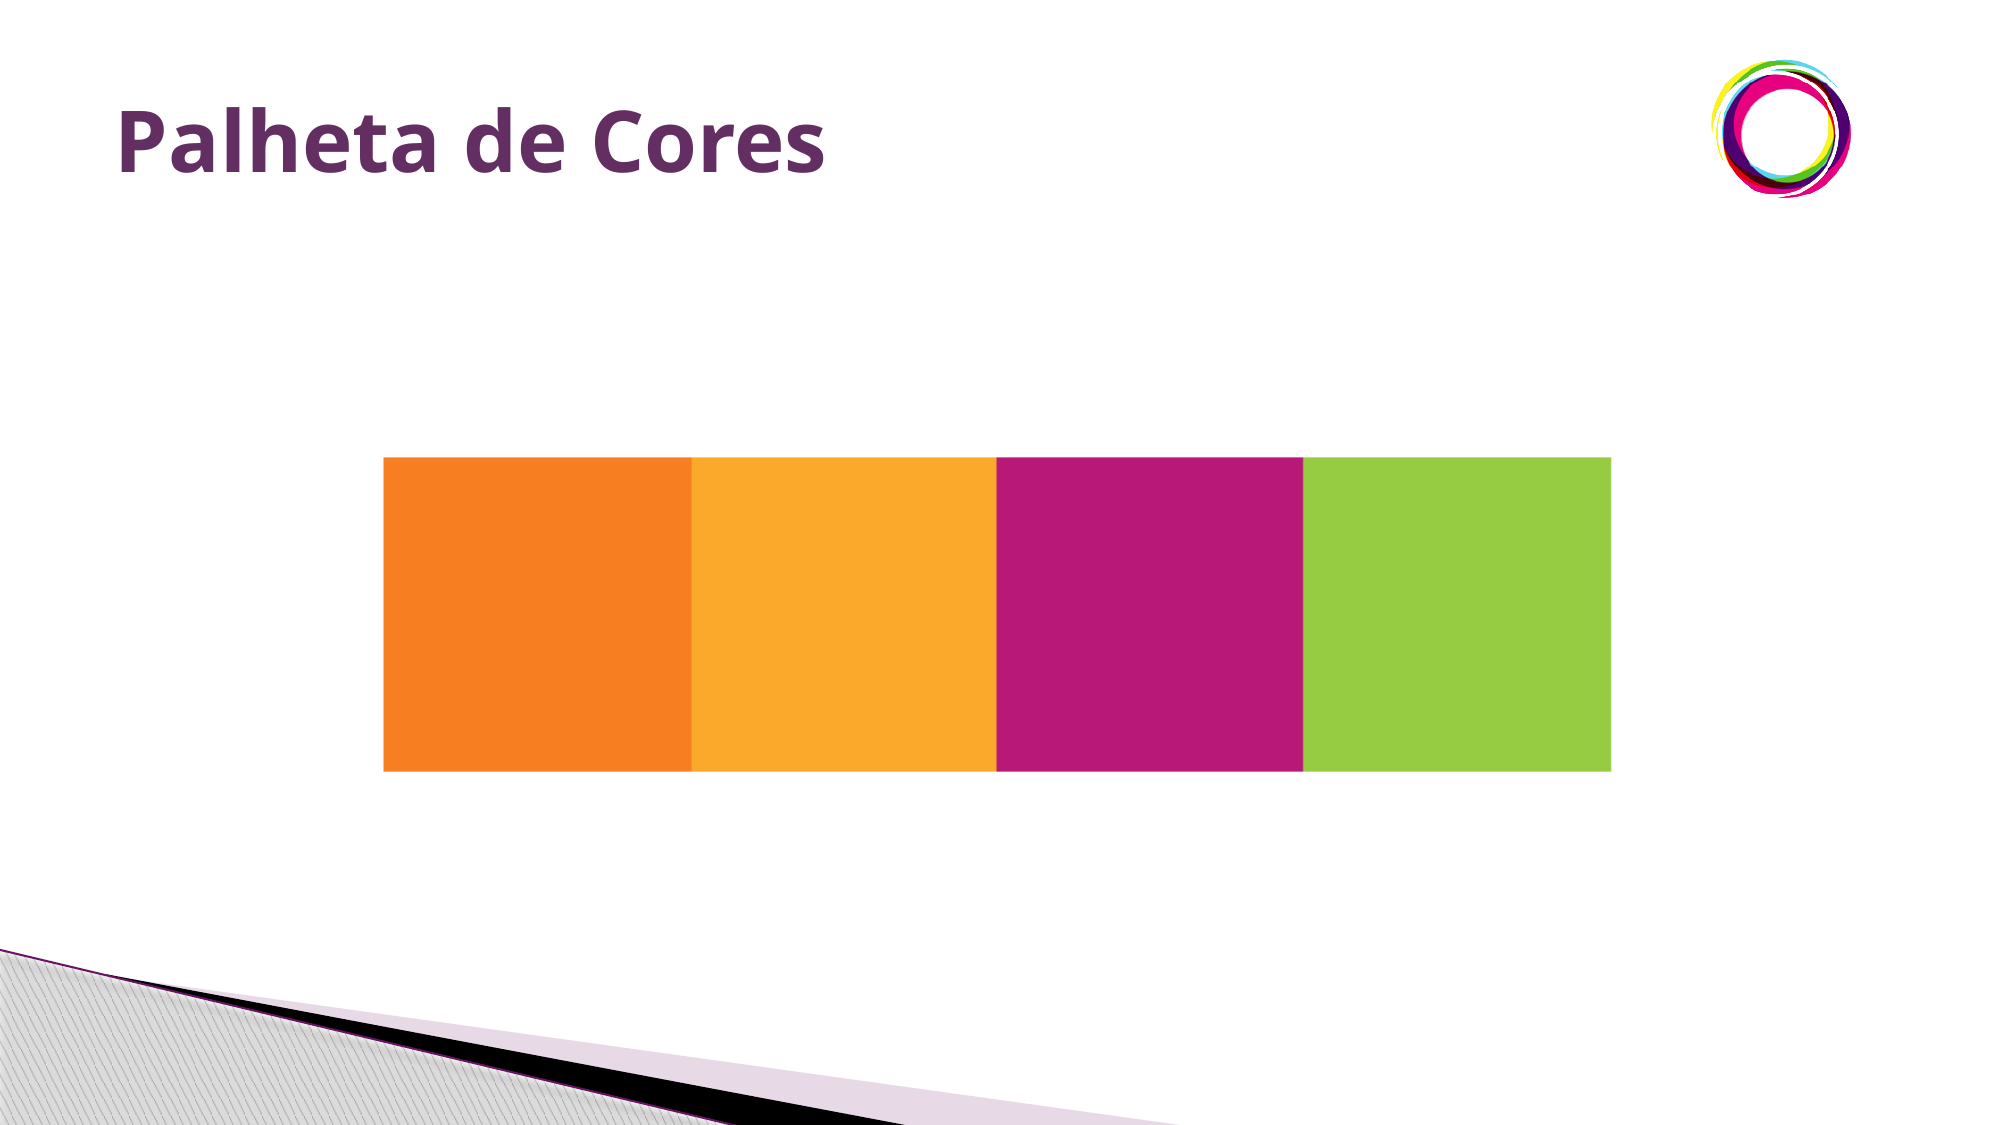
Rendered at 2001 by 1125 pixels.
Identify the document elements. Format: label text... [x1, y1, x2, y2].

picture [1542, 26, 2000, 335]
title Palheta de Cores [99, 45, 1537, 233]
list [368, 377, 1632, 852]
